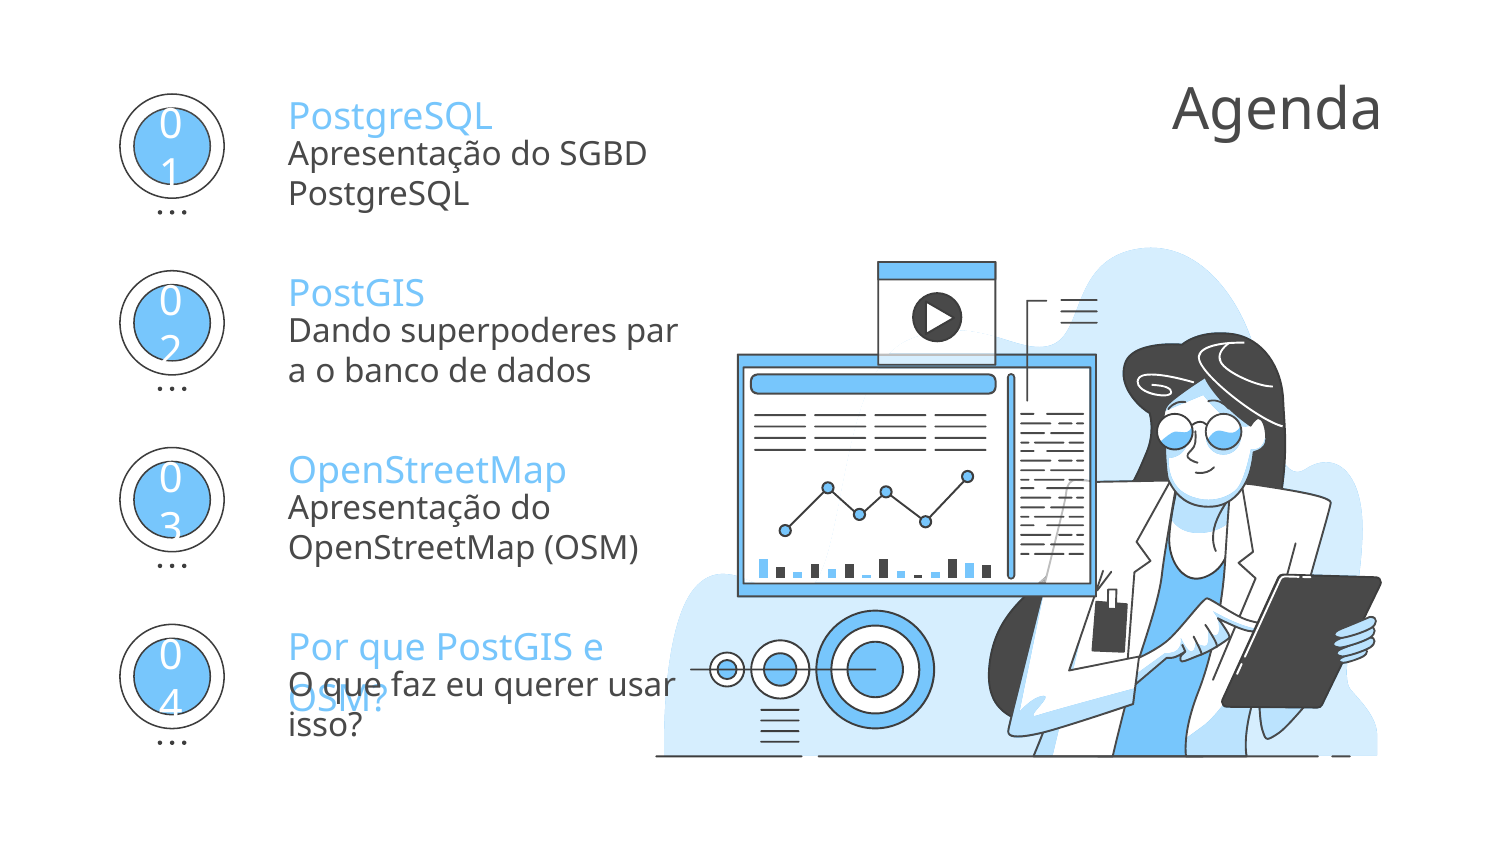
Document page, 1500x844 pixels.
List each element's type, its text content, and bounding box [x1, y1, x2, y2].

subtitle OpenStreetMap [273, 424, 649, 471]
subtitle Por que PostGIS e OSM? [273, 601, 649, 648]
subtitle Apresentação do SGBD PostgreSQL [273, 134, 702, 212]
subtitle Dando superpoderes para o banco de dados [273, 293, 649, 389]
subtitle PostgreSQL [273, 70, 702, 134]
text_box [119, 93, 225, 215]
subtitle O que faz eu querer usar isso? [273, 648, 649, 743]
title Agenda [968, 58, 1398, 153]
subtitle Apresentação do OpenStreetMap (OSM) [273, 471, 649, 566]
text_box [119, 447, 225, 569]
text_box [119, 624, 225, 746]
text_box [655, 247, 1383, 758]
subtitle PostGIS [273, 247, 653, 293]
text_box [119, 270, 225, 392]
